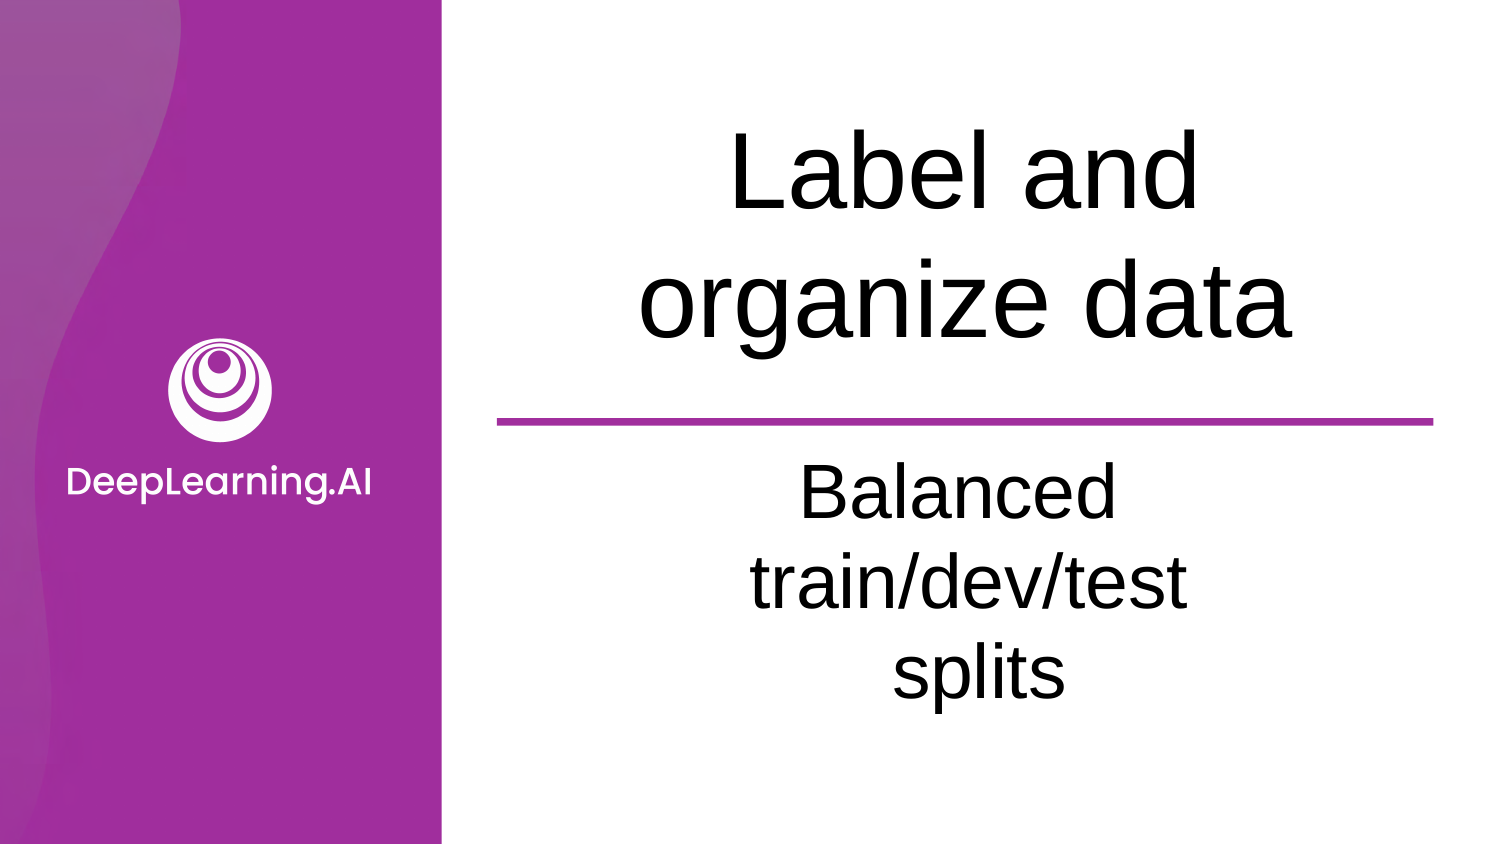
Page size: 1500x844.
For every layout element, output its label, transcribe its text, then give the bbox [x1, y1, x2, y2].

title Label and organize data [101, 93, 1399, 360]
text_box Balanced train/dev/test splits [745, 437, 1191, 714]
picture [0, 0, 442, 844]
